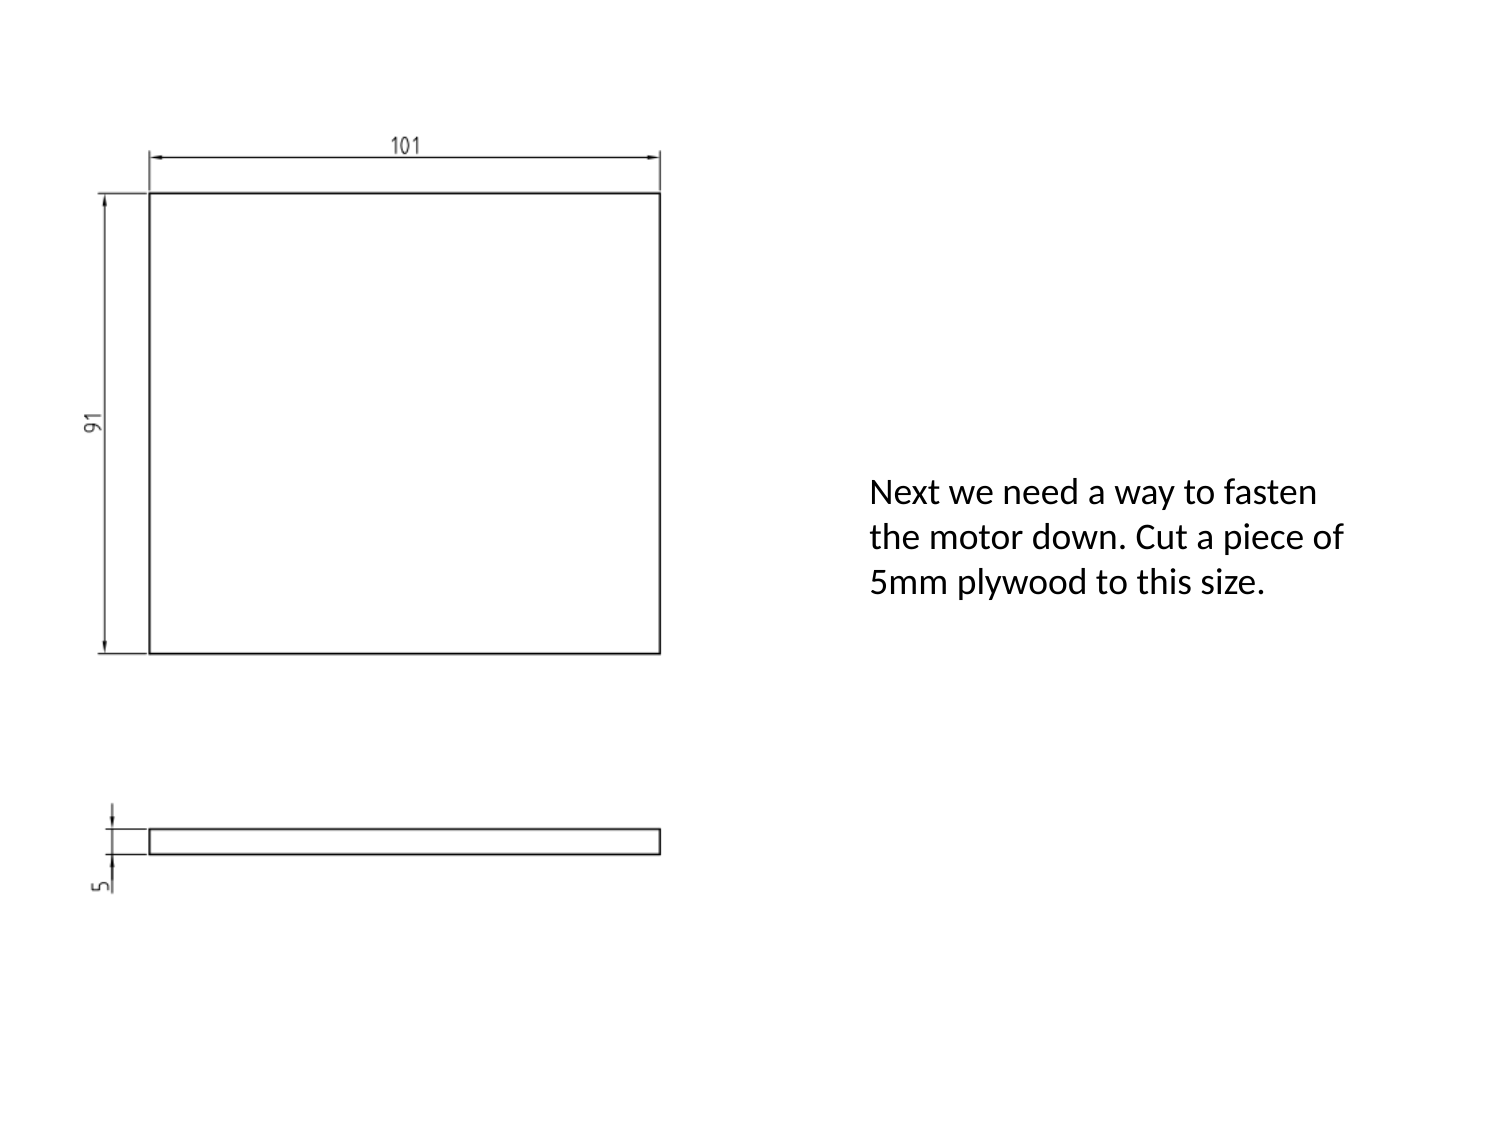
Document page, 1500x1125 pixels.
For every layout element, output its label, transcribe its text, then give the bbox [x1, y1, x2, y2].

picture [0, 30, 773, 1092]
text_box Next we need a way to fasten the motor down. Cut a piece of 5mm plywood to this size. [854, 459, 1361, 610]
